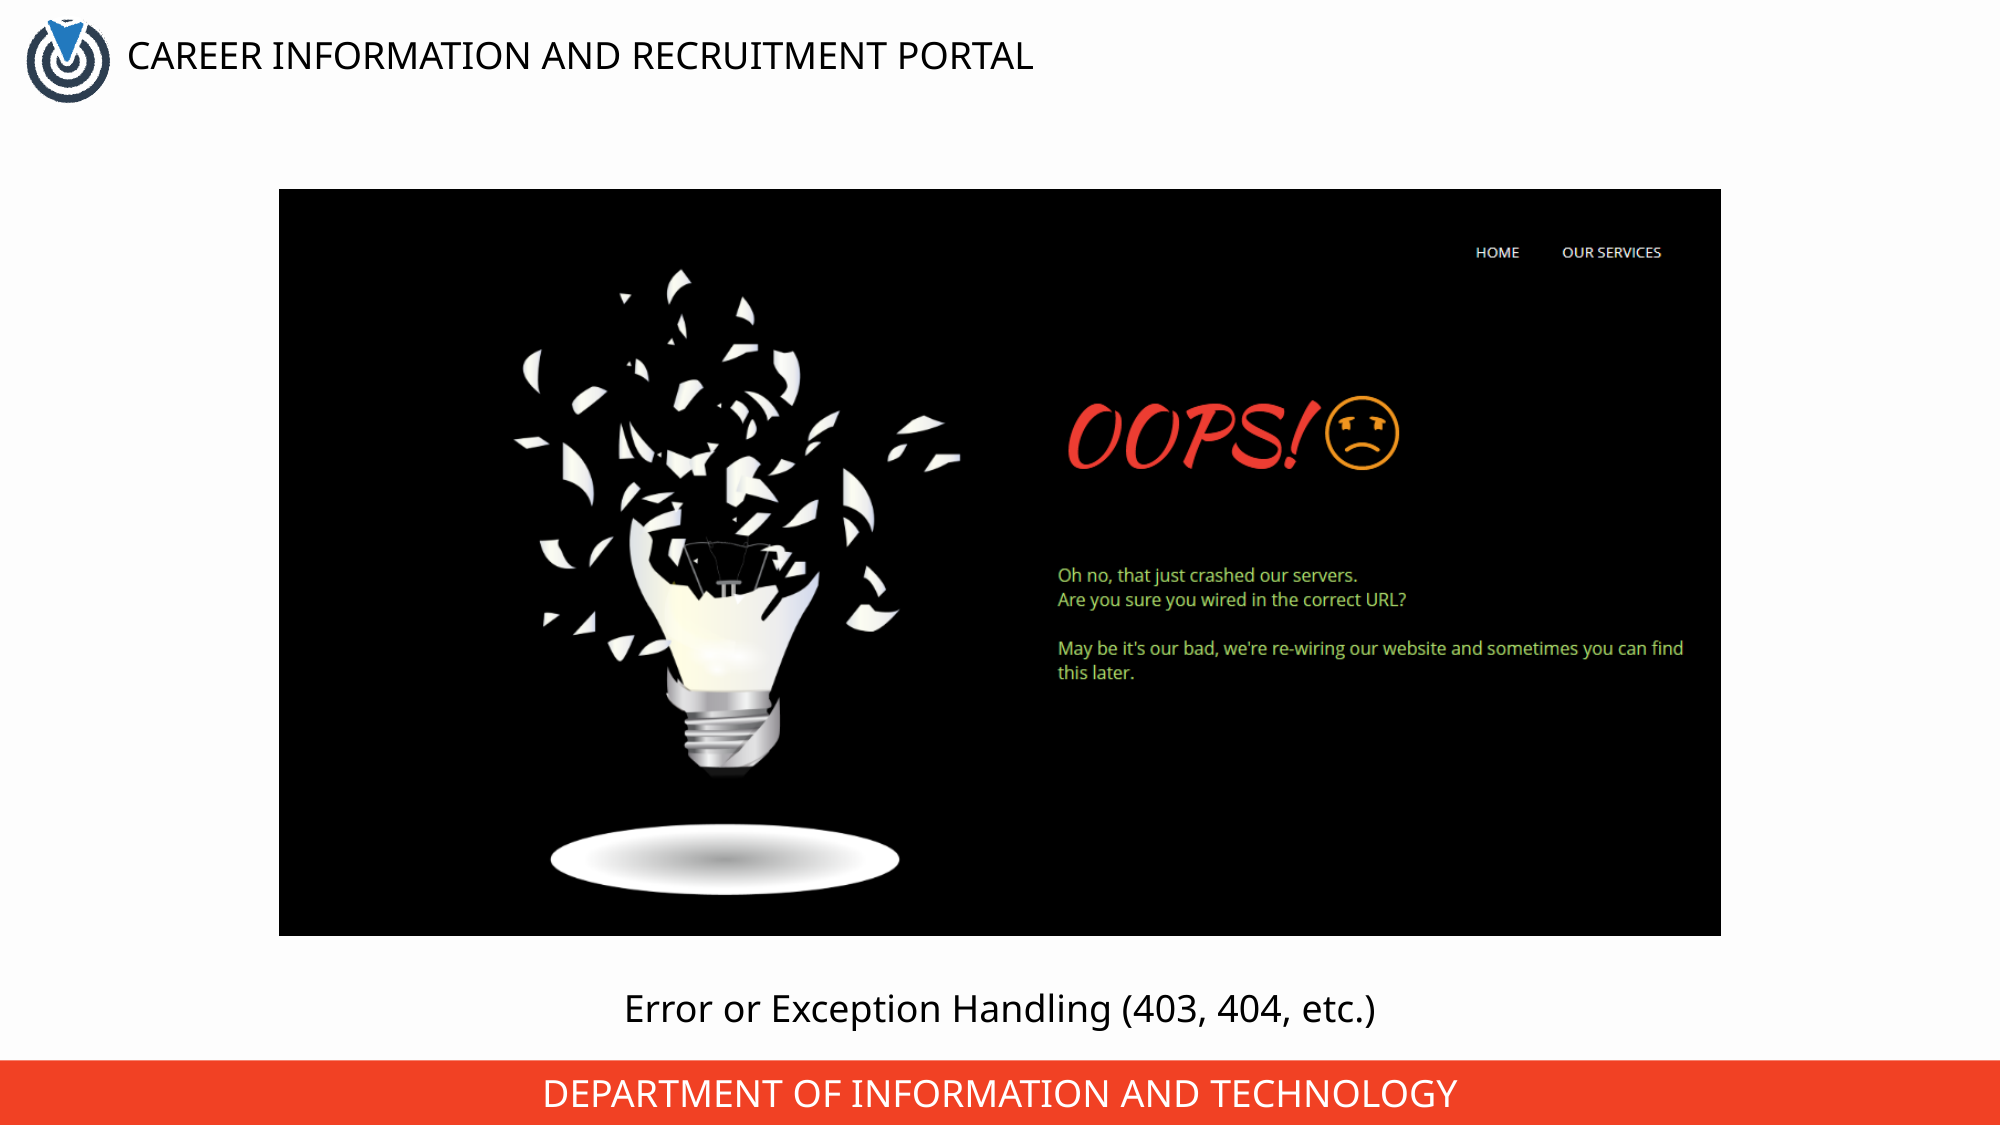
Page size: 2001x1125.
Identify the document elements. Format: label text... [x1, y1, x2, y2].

picture [279, 189, 1721, 936]
text_box Error or Exception Handling (403, 404, etc.) [42, 977, 1958, 1037]
picture [23, 15, 111, 104]
